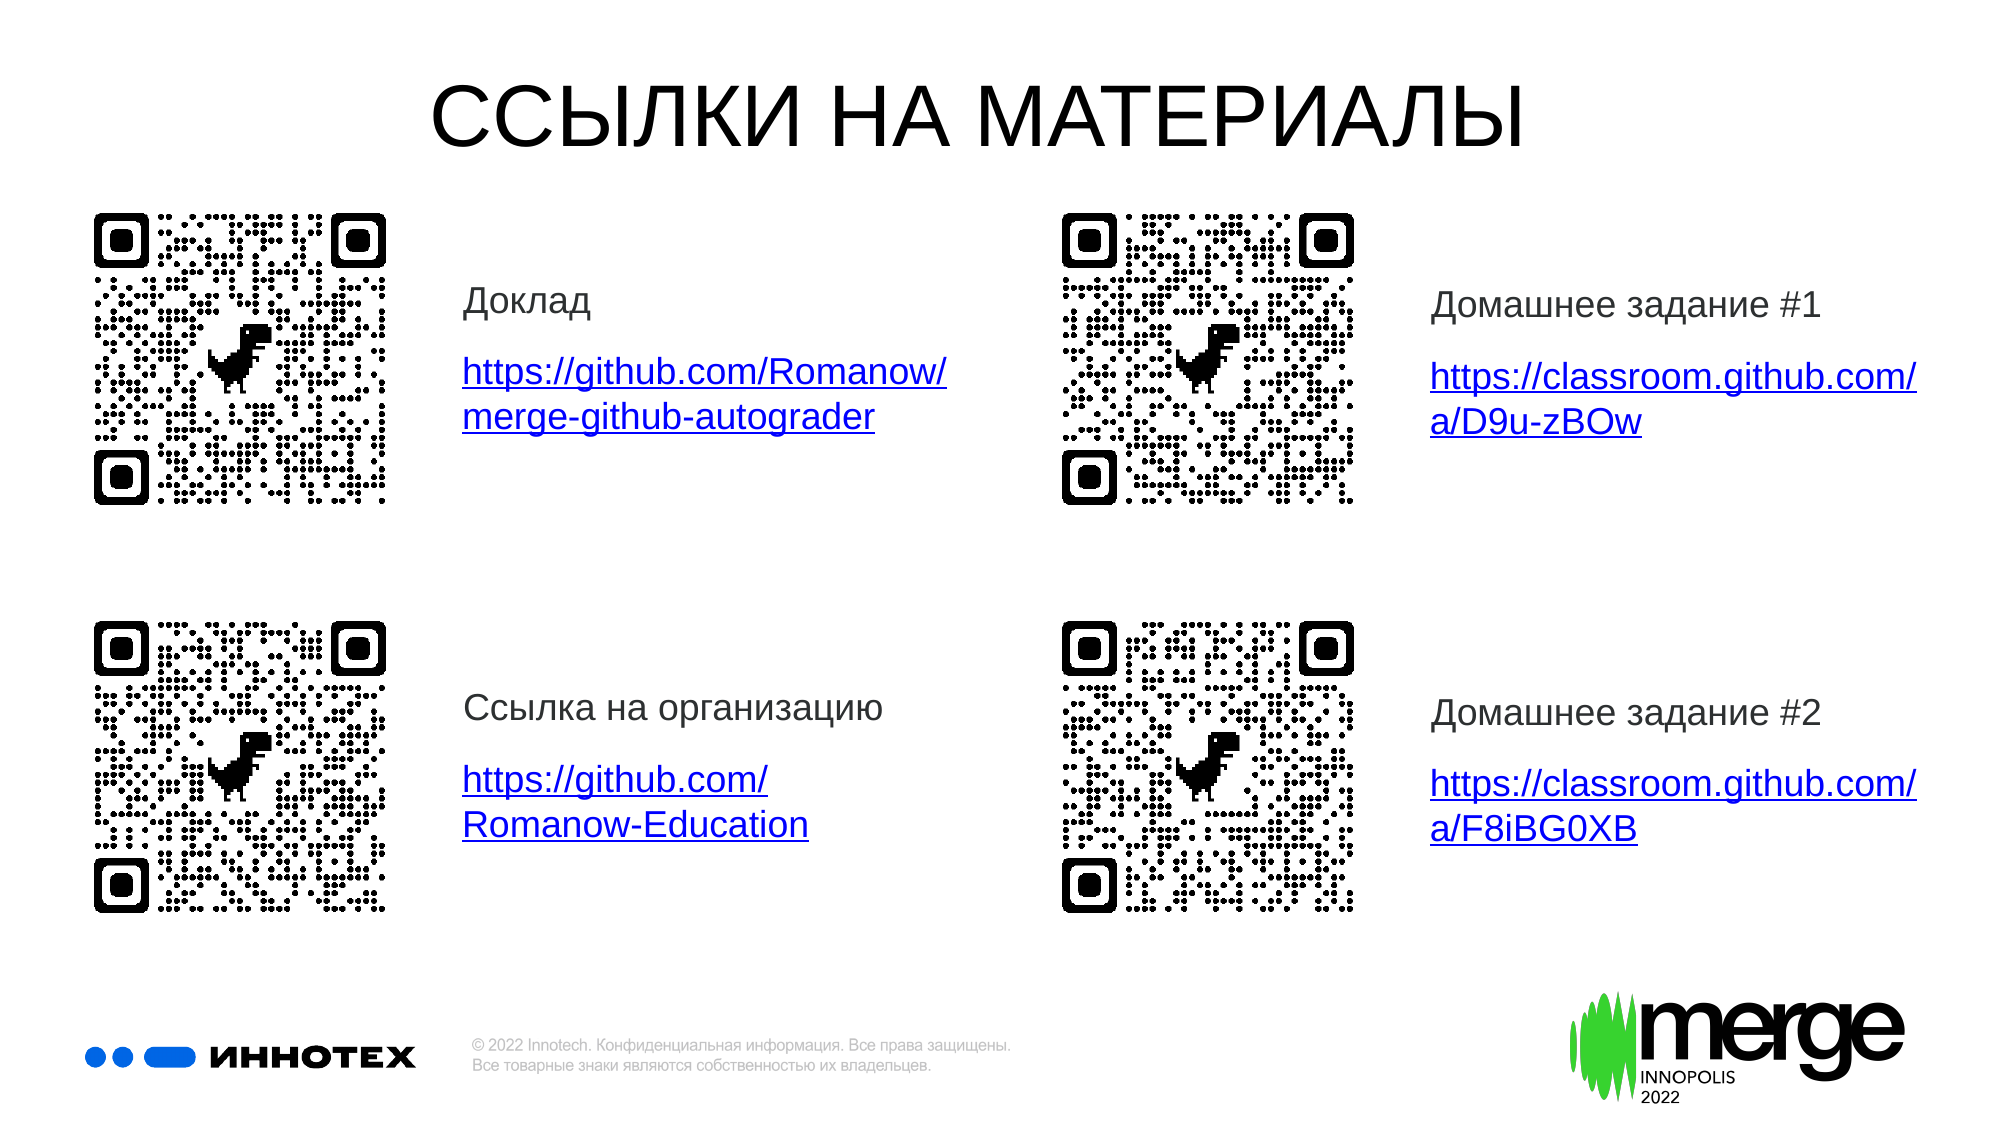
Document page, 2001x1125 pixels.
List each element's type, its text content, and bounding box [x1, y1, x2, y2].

picture [1029, 588, 1385, 944]
text_box Ссылка на организацию [455, 675, 892, 736]
picture [1029, 181, 1385, 537]
text_box https://github.com/Romanow-Education [454, 747, 911, 853]
text_box Ссылки на материалы [22, 29, 1978, 171]
text_box https://github.com/Romanow/merge-github-autograder [454, 339, 993, 445]
text_box Домашнее задание #1 [1423, 272, 1830, 333]
picture [1570, 990, 1906, 1106]
picture [6, 976, 1010, 1121]
text_box https://classroom.github.com/a/D9u-zBOw [1422, 344, 1960, 450]
picture [62, 588, 417, 944]
text_box Доклад [455, 268, 599, 329]
text_box https://classroom.github.com/a/F8iBG0XB [1422, 751, 1960, 857]
picture [62, 181, 417, 537]
text_box Домашнее задание #2 [1423, 680, 1830, 741]
